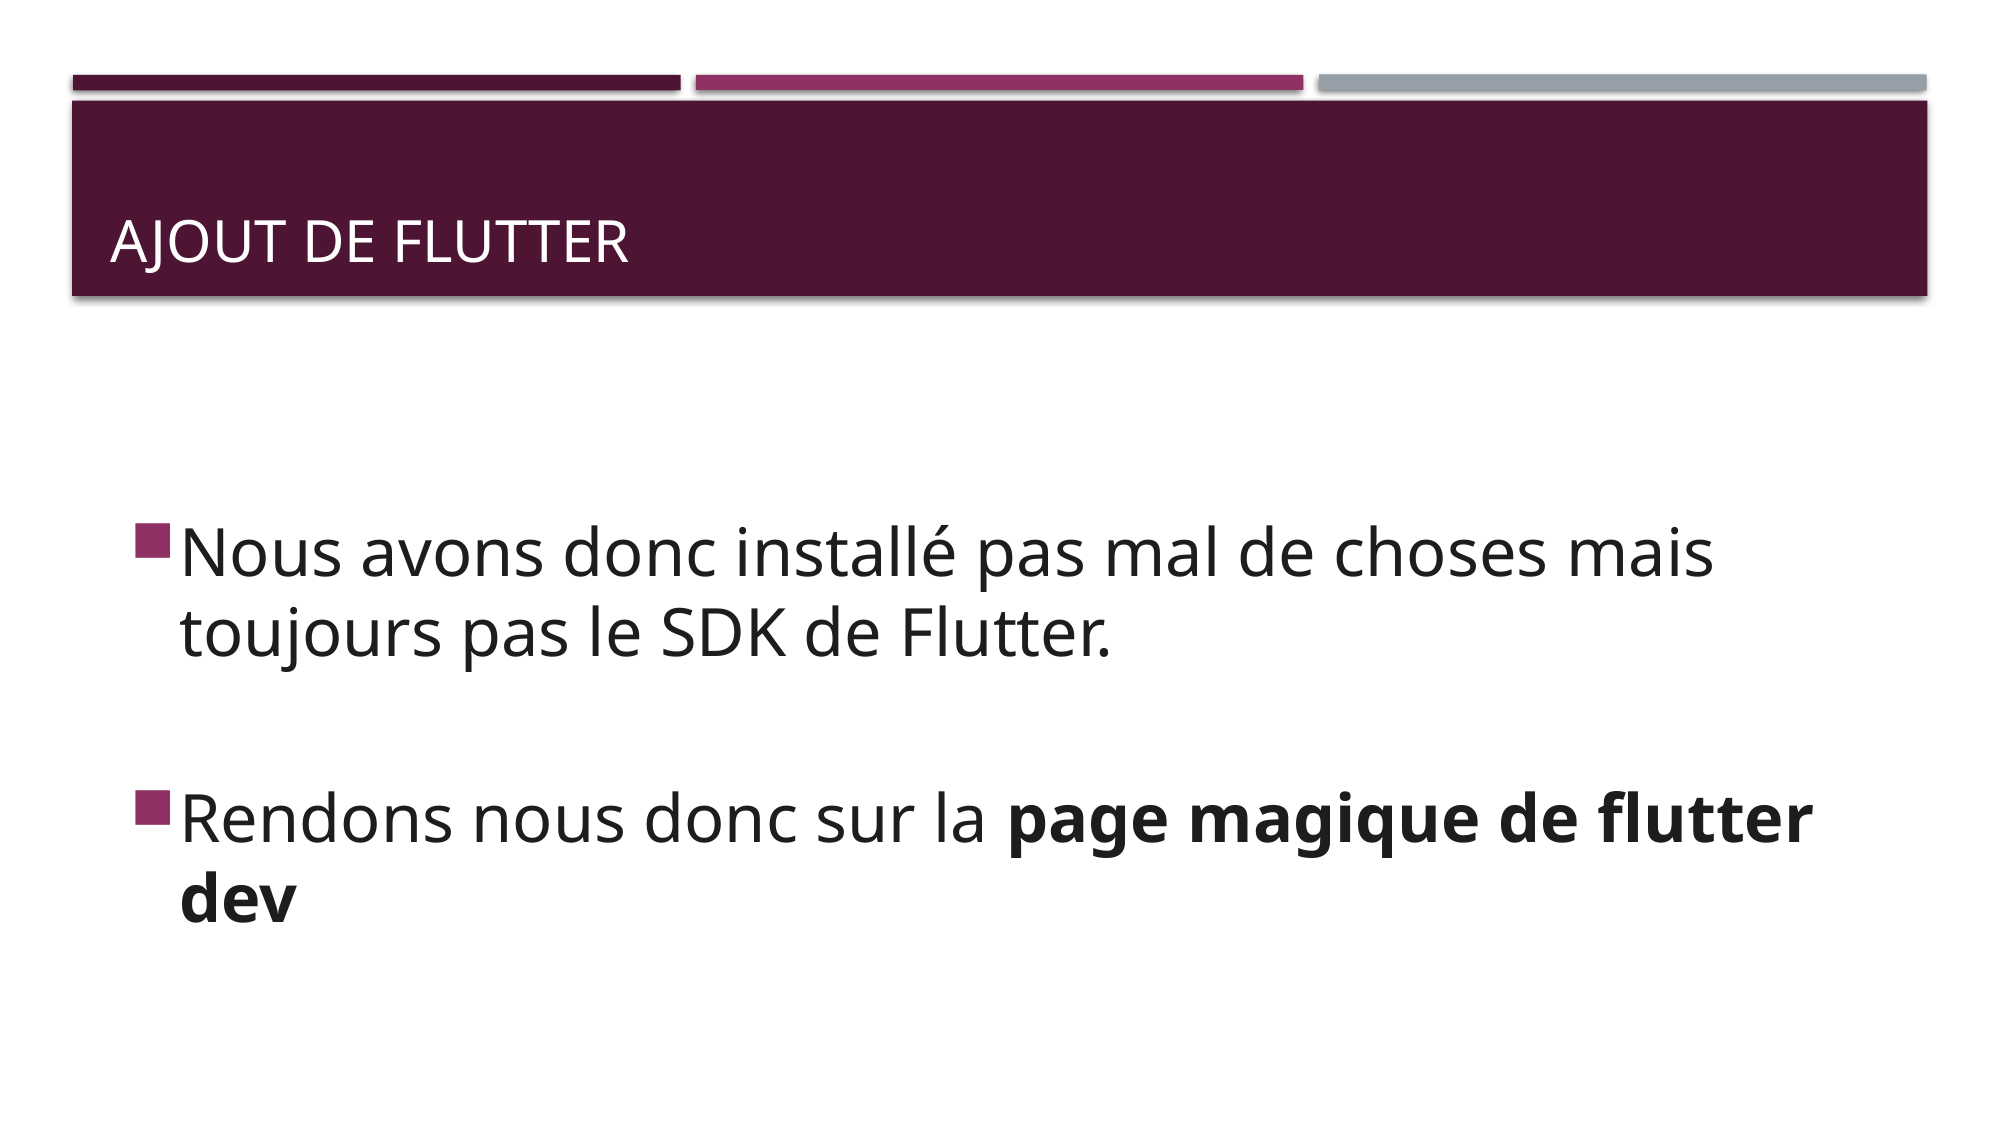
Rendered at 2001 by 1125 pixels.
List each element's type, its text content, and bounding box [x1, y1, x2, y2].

list Nous avons donc installé pas mal de choses mais toujours pas le SDK de Flutter. Rendons nous donc sur la page magique de flutter dev [114, 494, 1886, 951]
title Ajout de Flutter [95, 115, 1905, 282]
